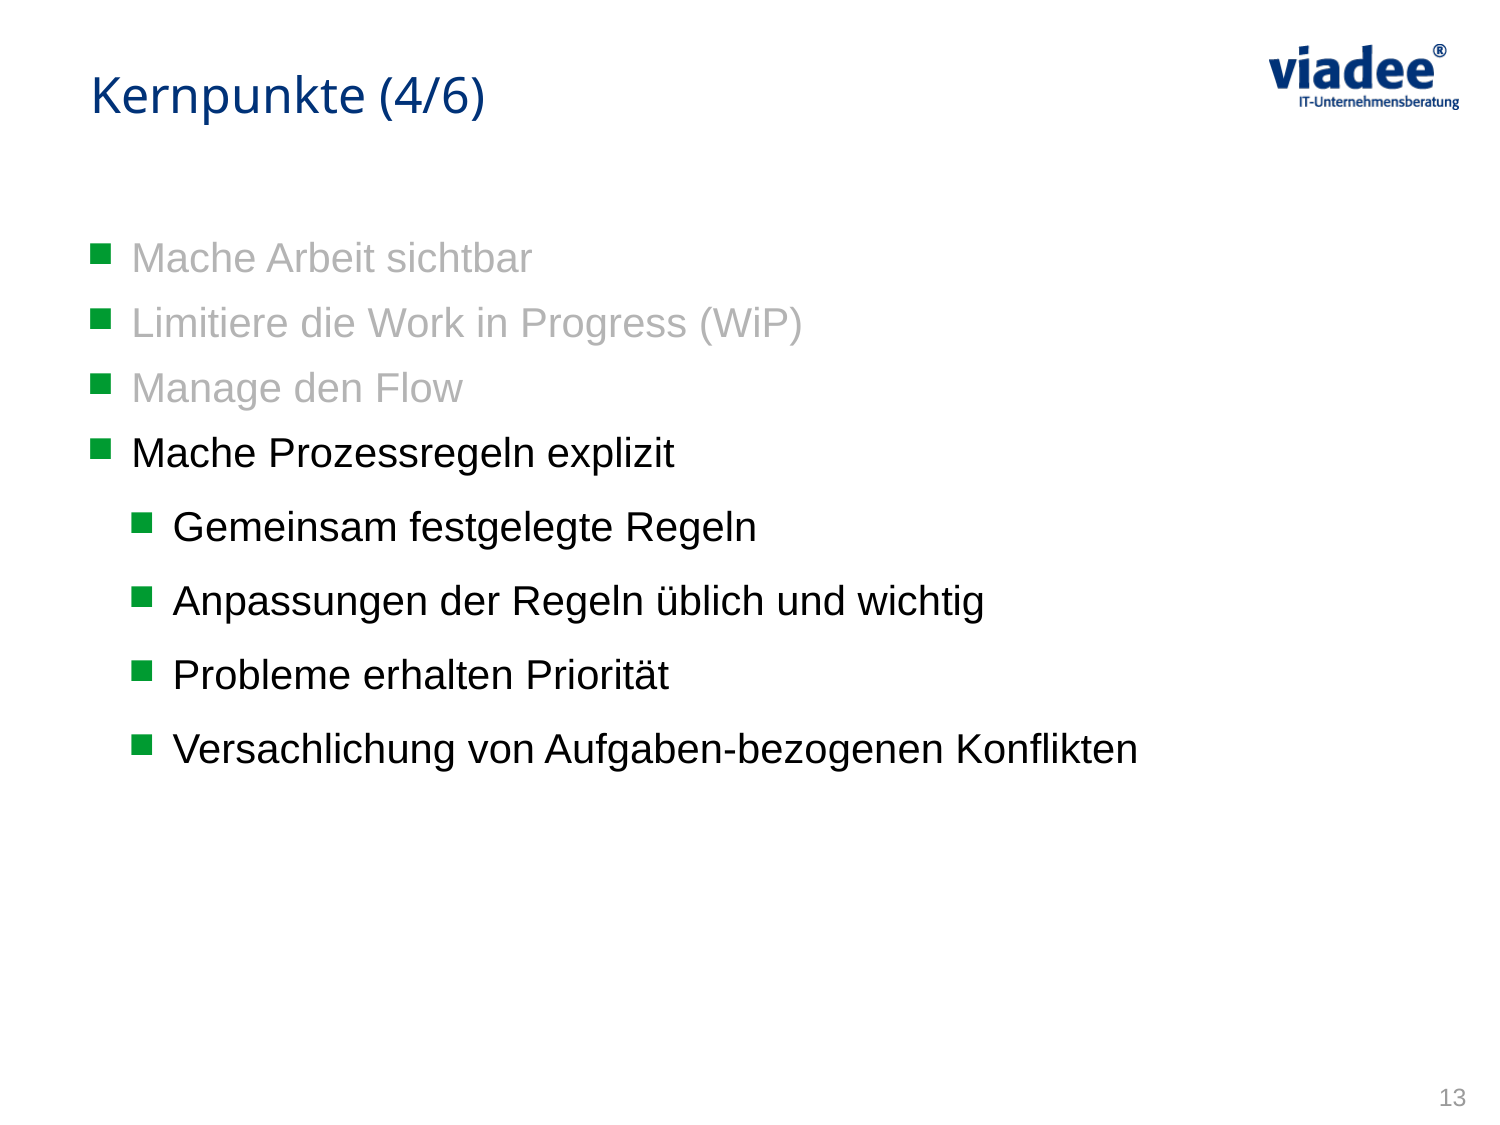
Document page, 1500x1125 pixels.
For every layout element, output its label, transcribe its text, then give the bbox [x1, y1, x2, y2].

slide_number 13 [1355, 1068, 1482, 1124]
list Mache Arbeit sichtbar Limitiere die Work in Progress (WiP) Manage den Flow Mache Prozessregeln explizit Gemeinsam festgelegte Regeln Anpassungen der Regeln üblich und wichtig Probleme erhalten Priorität Versachlichung von Aufgaben-bezogenen Konflikten [75, 208, 1459, 1005]
picture [1269, 44, 1459, 110]
title Kernpunkte (4/6) [75, 63, 1174, 182]
